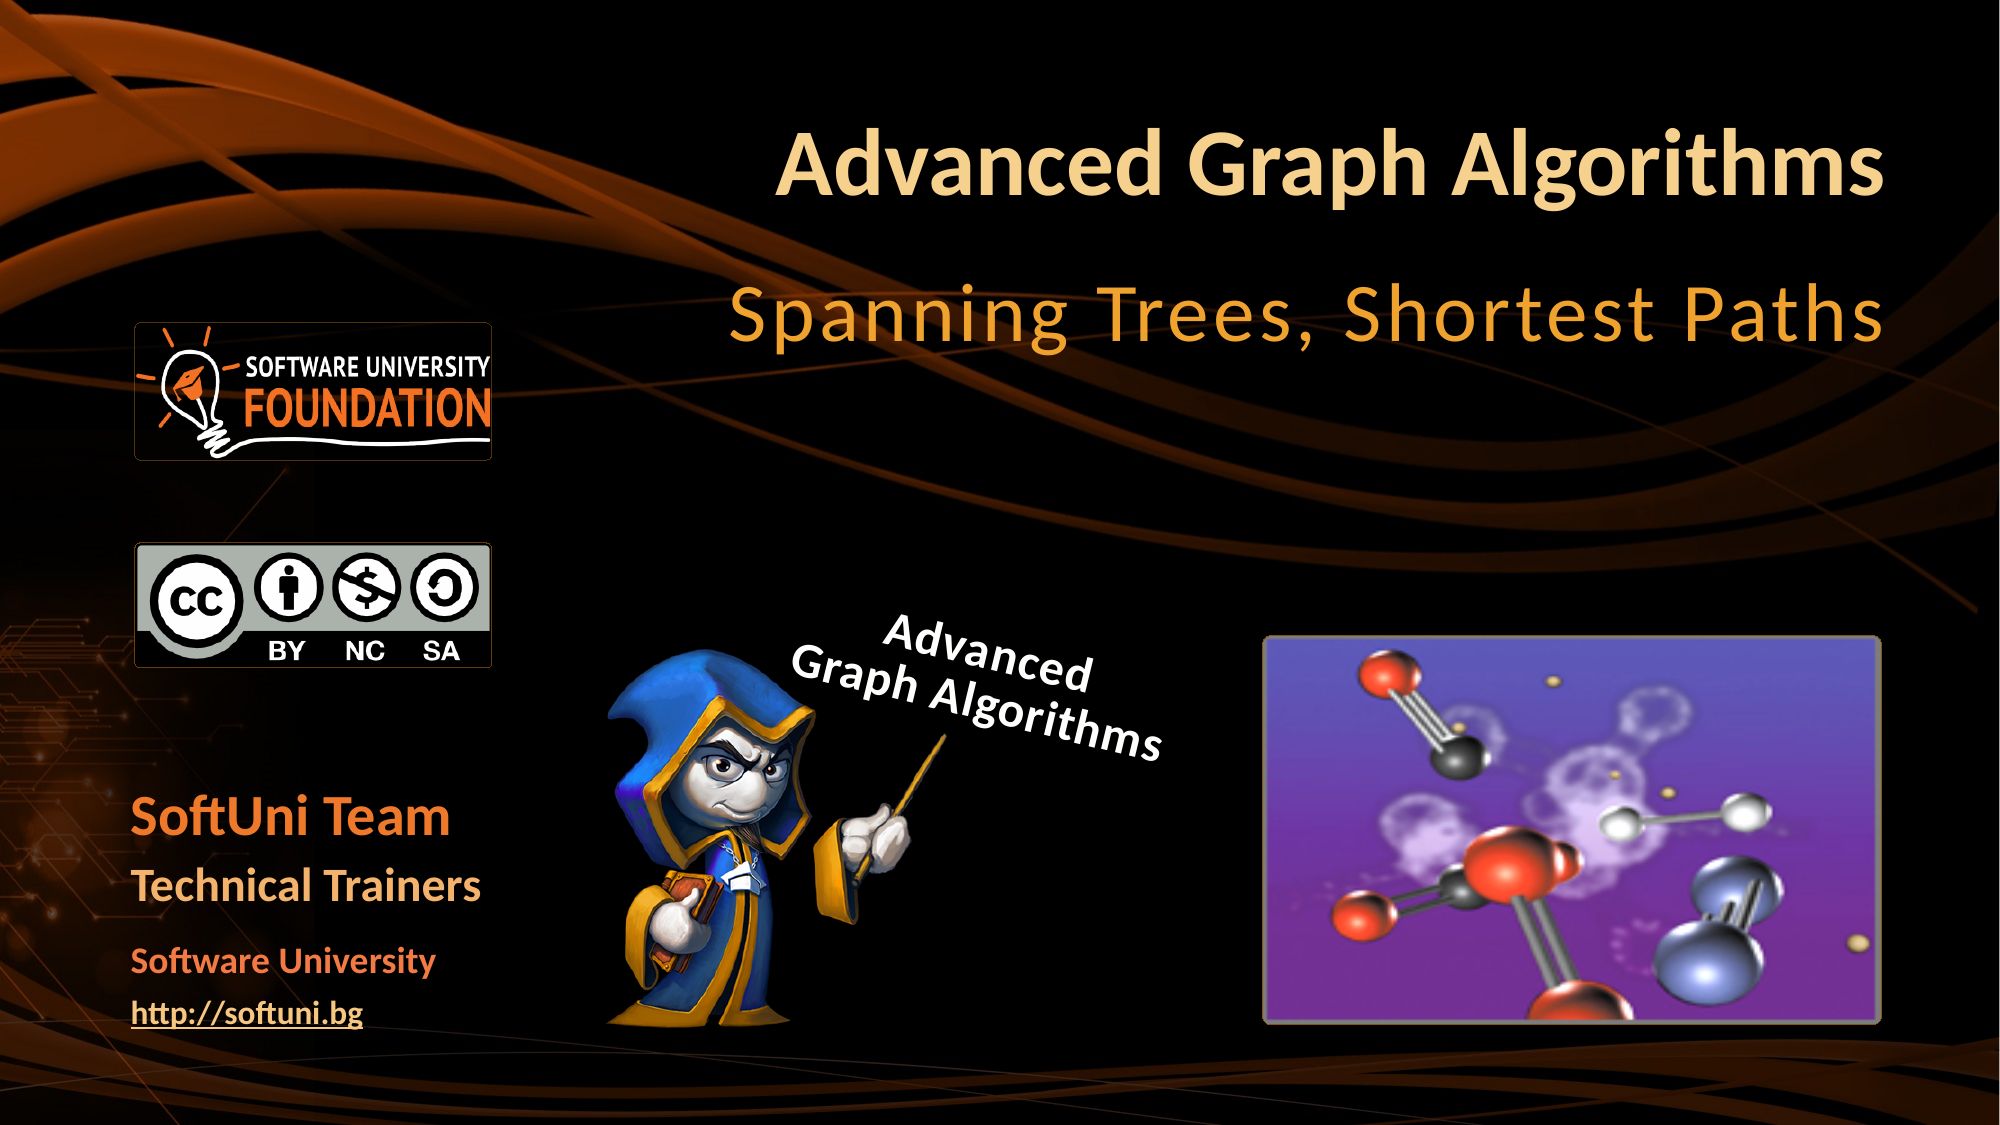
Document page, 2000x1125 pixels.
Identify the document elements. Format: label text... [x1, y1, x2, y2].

list Technical Trainers [124, 844, 599, 918]
title Advanced Graph Algorithms [599, 75, 1886, 253]
text_box Advanced Graph Algorithms [779, 573, 1197, 785]
picture [0, 0, 2000, 1125]
list Software University [124, 927, 599, 983]
list http://softuni.bg [124, 983, 648, 1038]
list SoftUni Team [124, 767, 599, 844]
subtitle Spanning Trees, Shortest Paths [599, 253, 1886, 582]
